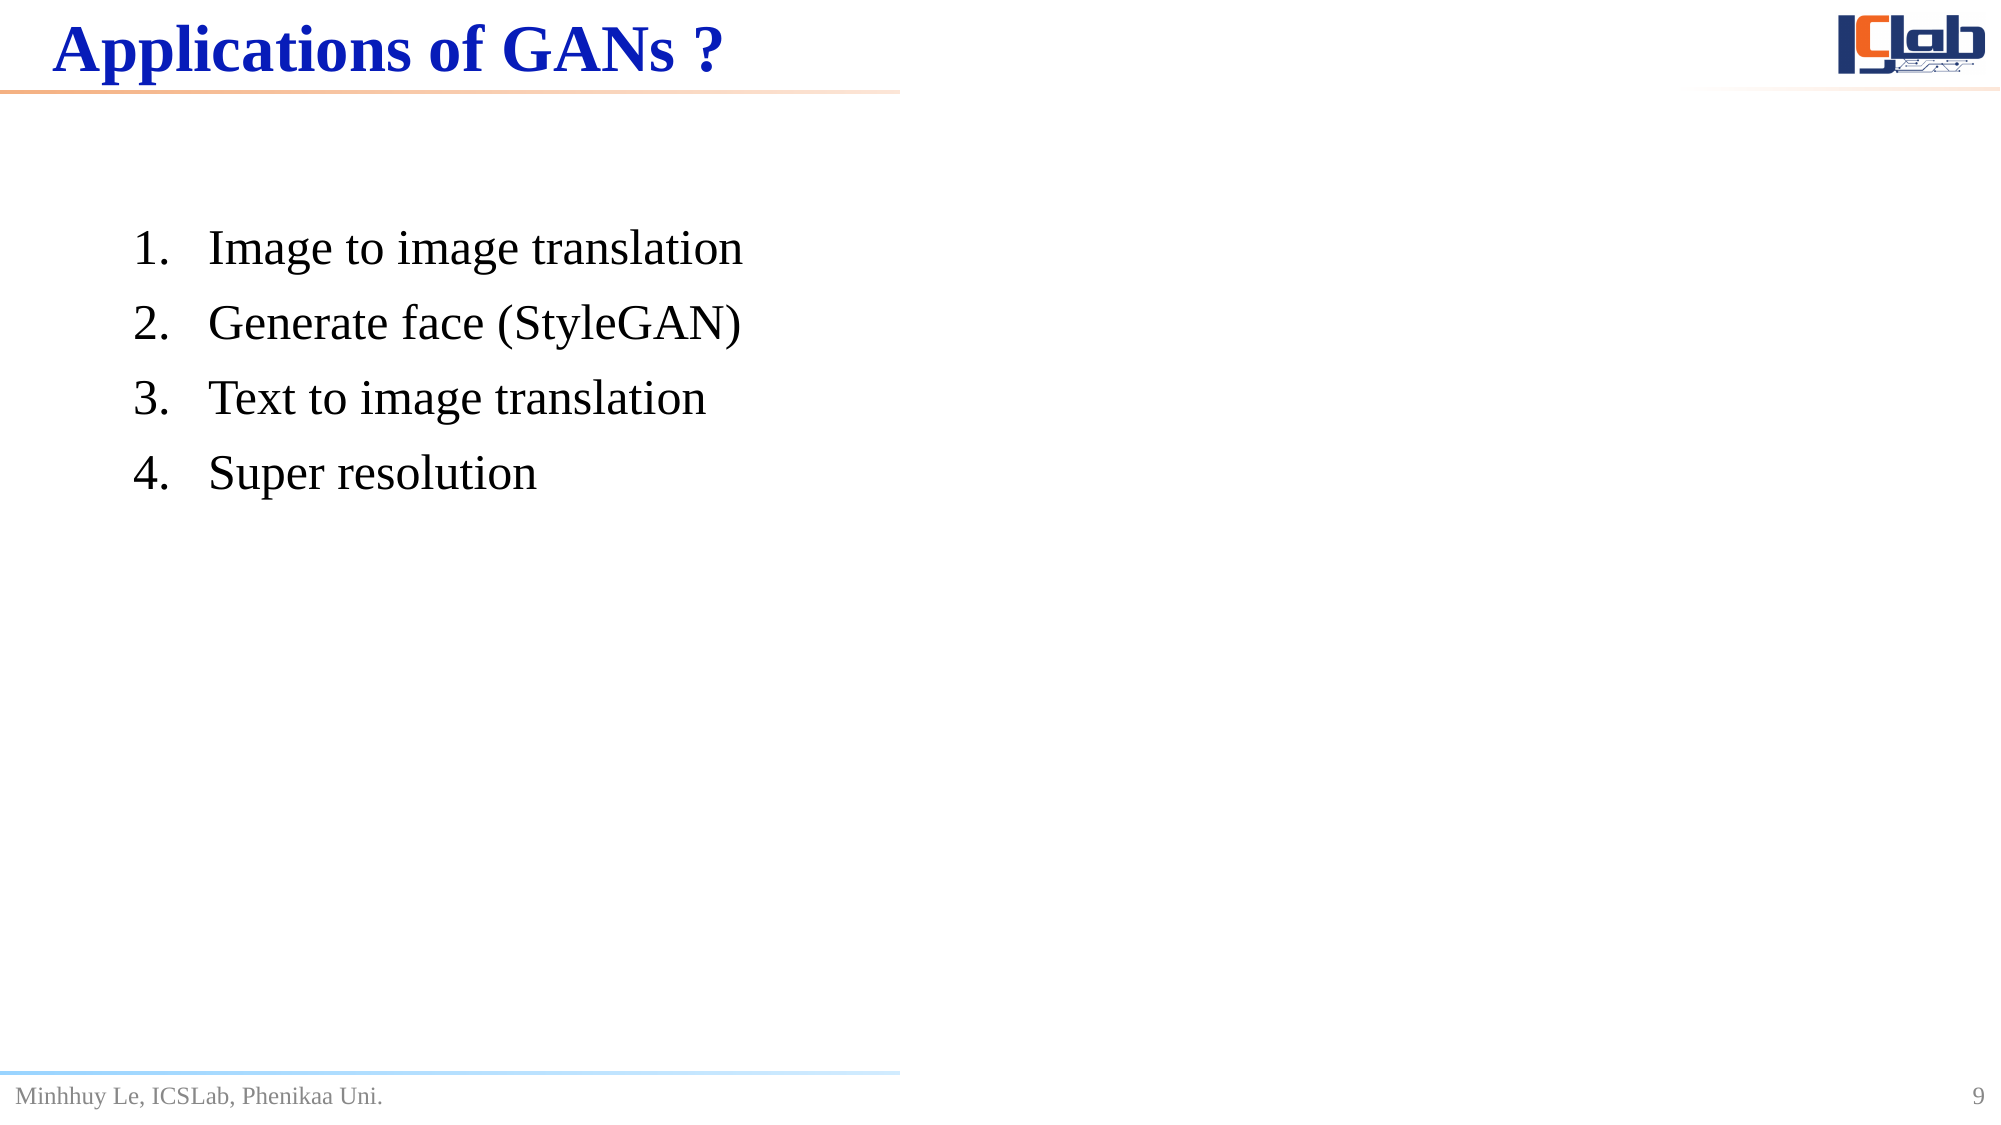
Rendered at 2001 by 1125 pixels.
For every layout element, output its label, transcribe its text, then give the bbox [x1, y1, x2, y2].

slide_number 9 [1862, 1065, 2000, 1125]
text_box Image to image translation Generate face (StyleGAN) Text to image translation Super resolution [118, 214, 1907, 535]
title Applications of GANs ? [37, 4, 1725, 95]
picture [1835, 12, 1986, 75]
